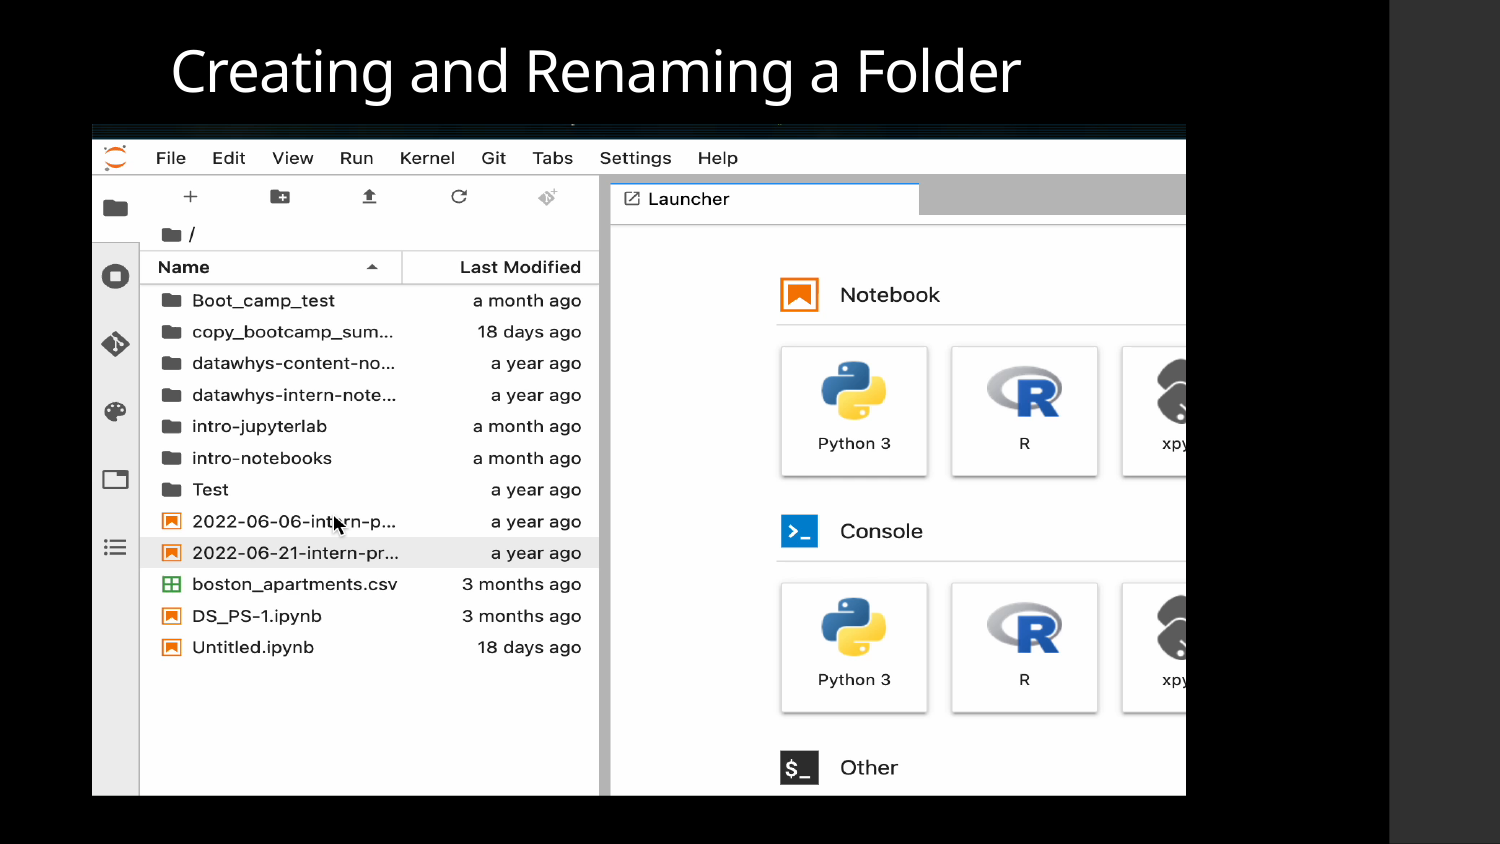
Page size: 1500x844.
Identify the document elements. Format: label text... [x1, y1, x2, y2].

title Creating and Renaming a Folder [155, 45, 1444, 113]
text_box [91, 123, 1187, 797]
